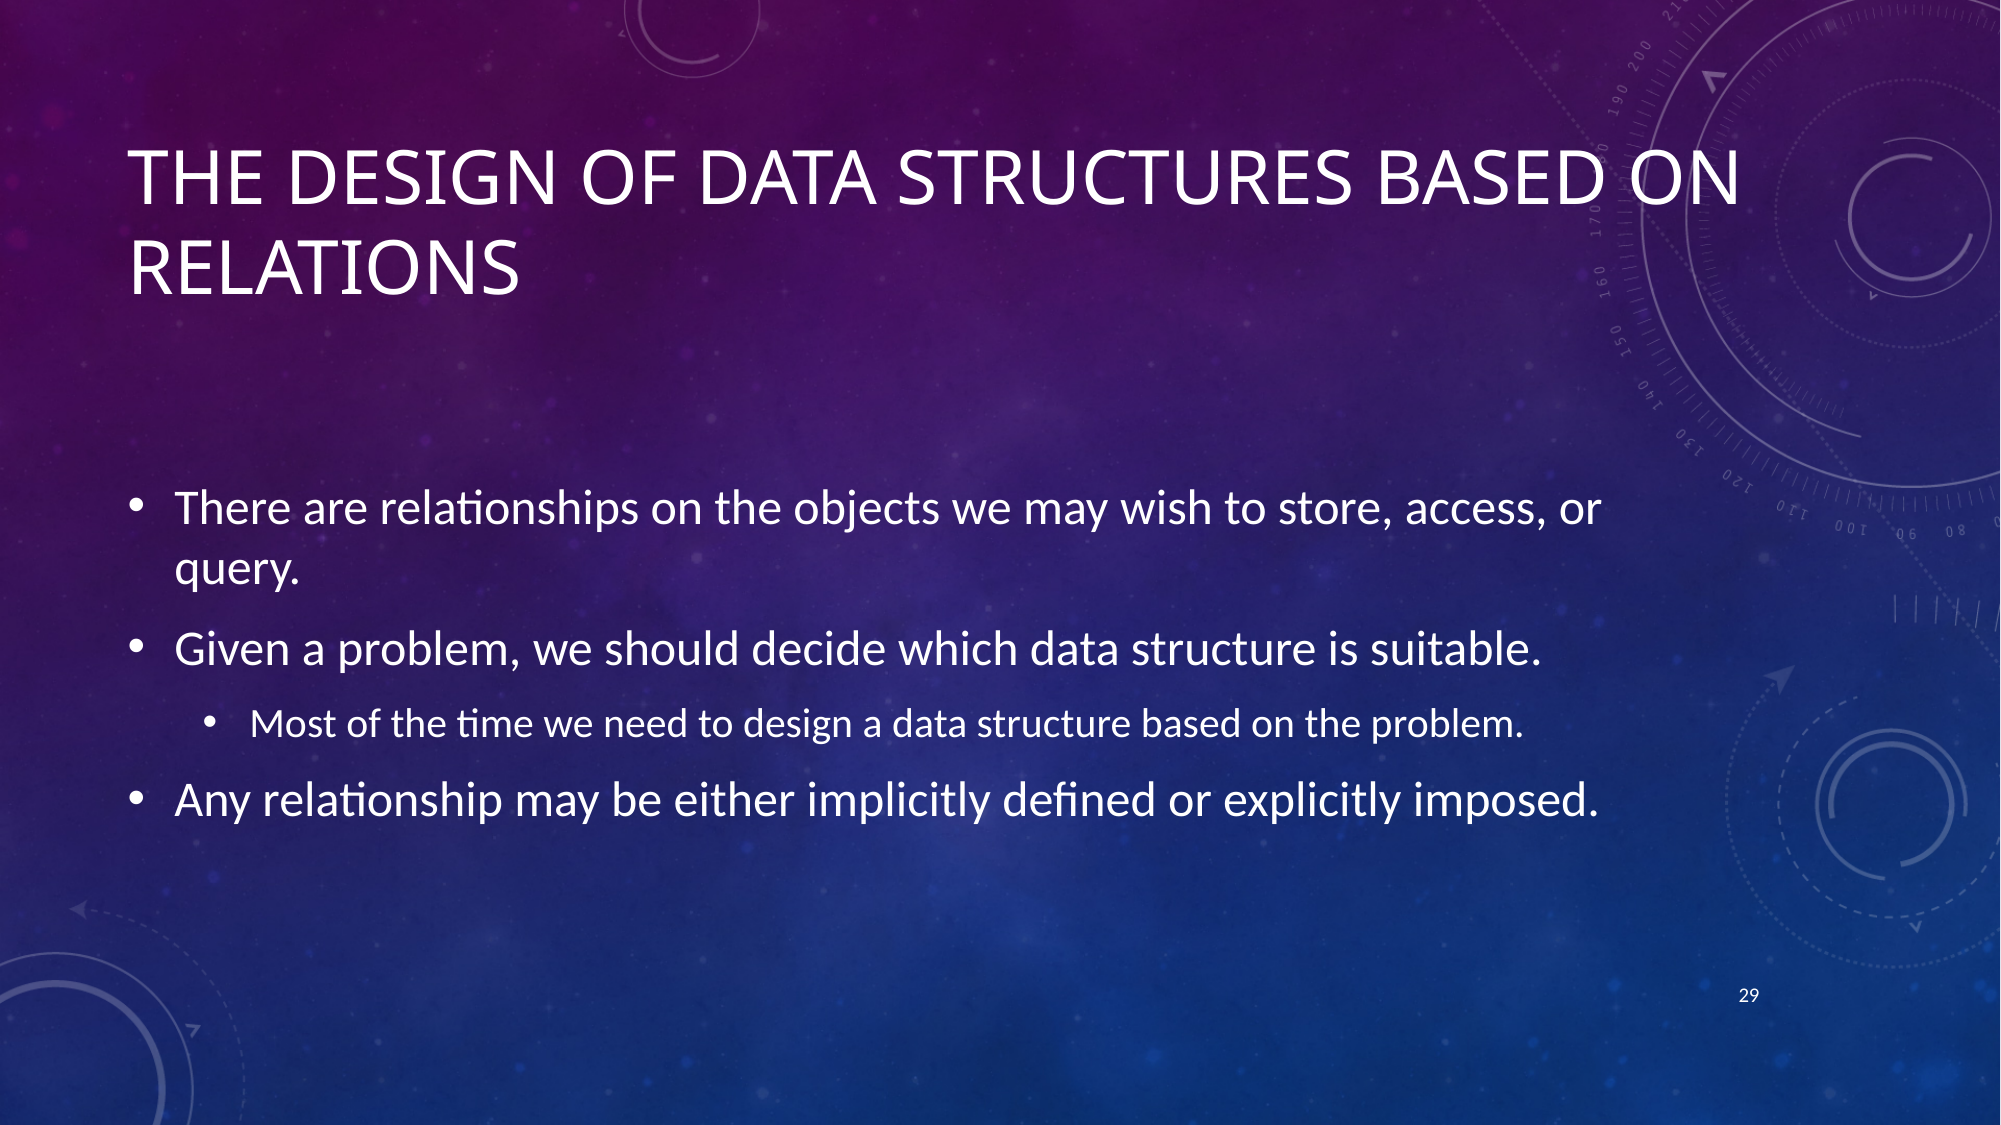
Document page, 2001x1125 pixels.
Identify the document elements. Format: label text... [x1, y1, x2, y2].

title The Design of data structures based on relations [112, 99, 1897, 339]
list There are relationships on the objects we may wish to store, access, or query. Given a problem, we should decide which data structure is suitable. Most of the time we need to design a data structure based on the problem. Any relationship may be either implicitly defined or explicitly imposed. [112, 351, 1624, 950]
picture [0, 0, 2001, 1125]
slide_number 29 [1684, 963, 1775, 1025]
